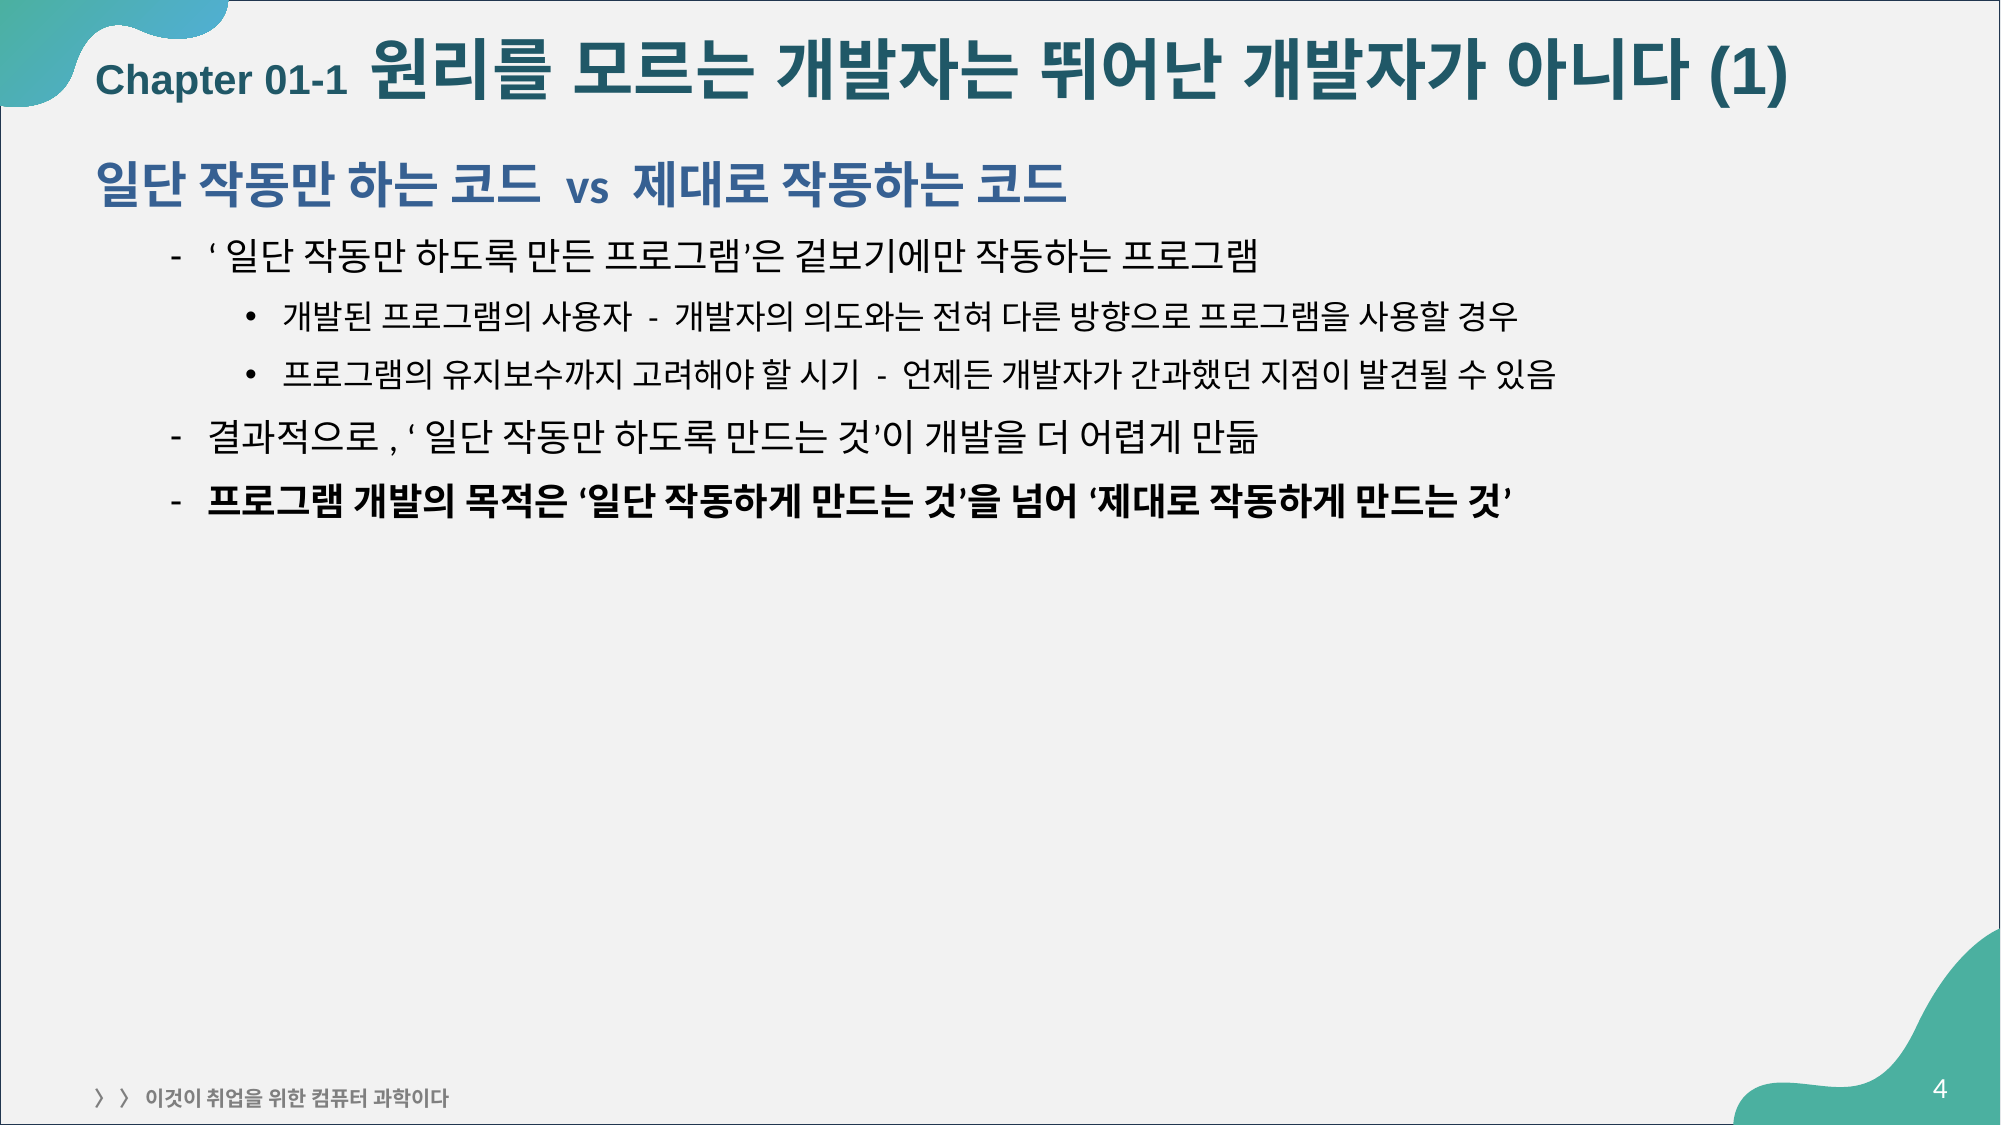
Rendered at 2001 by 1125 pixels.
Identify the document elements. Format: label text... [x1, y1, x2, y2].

title Chapter 01-1 원리를 모르는 개발자는 뛰어난 개발자가 아니다(1) [79, 17, 1931, 128]
slide_number 4 [1917, 1061, 1984, 1122]
footer 〉 〉 이것이 취업을 위한 컴퓨터 과학이다 [79, 1078, 755, 1114]
list 일단 작동만 하는 코드 vs 제대로 작동하는 코드 ‘일단 작동만 하도록 만든 프로그램’은 겉보기에만 작동하는 프로그램 개발된 프로그램의 사용자 - 개발자의 의도와는 전혀 다른 방향으로 프로그램을 사용할 경우 프로그램의 유지보수까지 고려해야 할 시기 - 언제든 개발자가 간과했던 지점이 발견될 수 있음 결과적으로, ‘일단 작동만 하도록 만드는 것’이 개발을 더 어렵게 만듦 프로그램 개발의 목적은 ‘일단 작동하게 만드는 것’을 넘어 ‘제대로 작동하게 만드는 것’ [79, 133, 1931, 1035]
